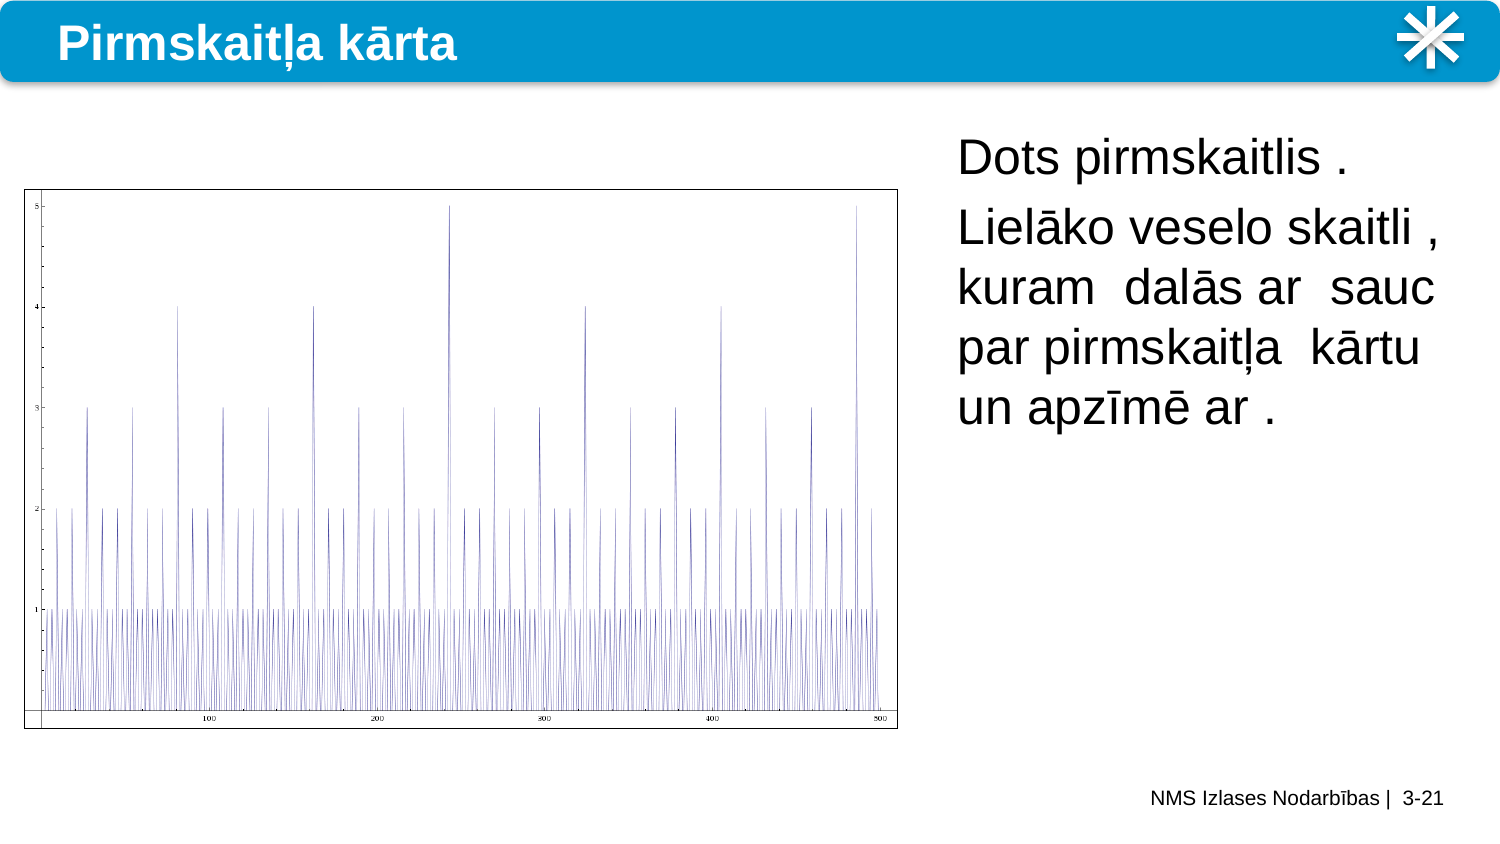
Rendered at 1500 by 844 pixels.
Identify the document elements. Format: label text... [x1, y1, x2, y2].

picture [24, 188, 898, 729]
title Pirmskaitļa kārta [56, 10, 1307, 73]
